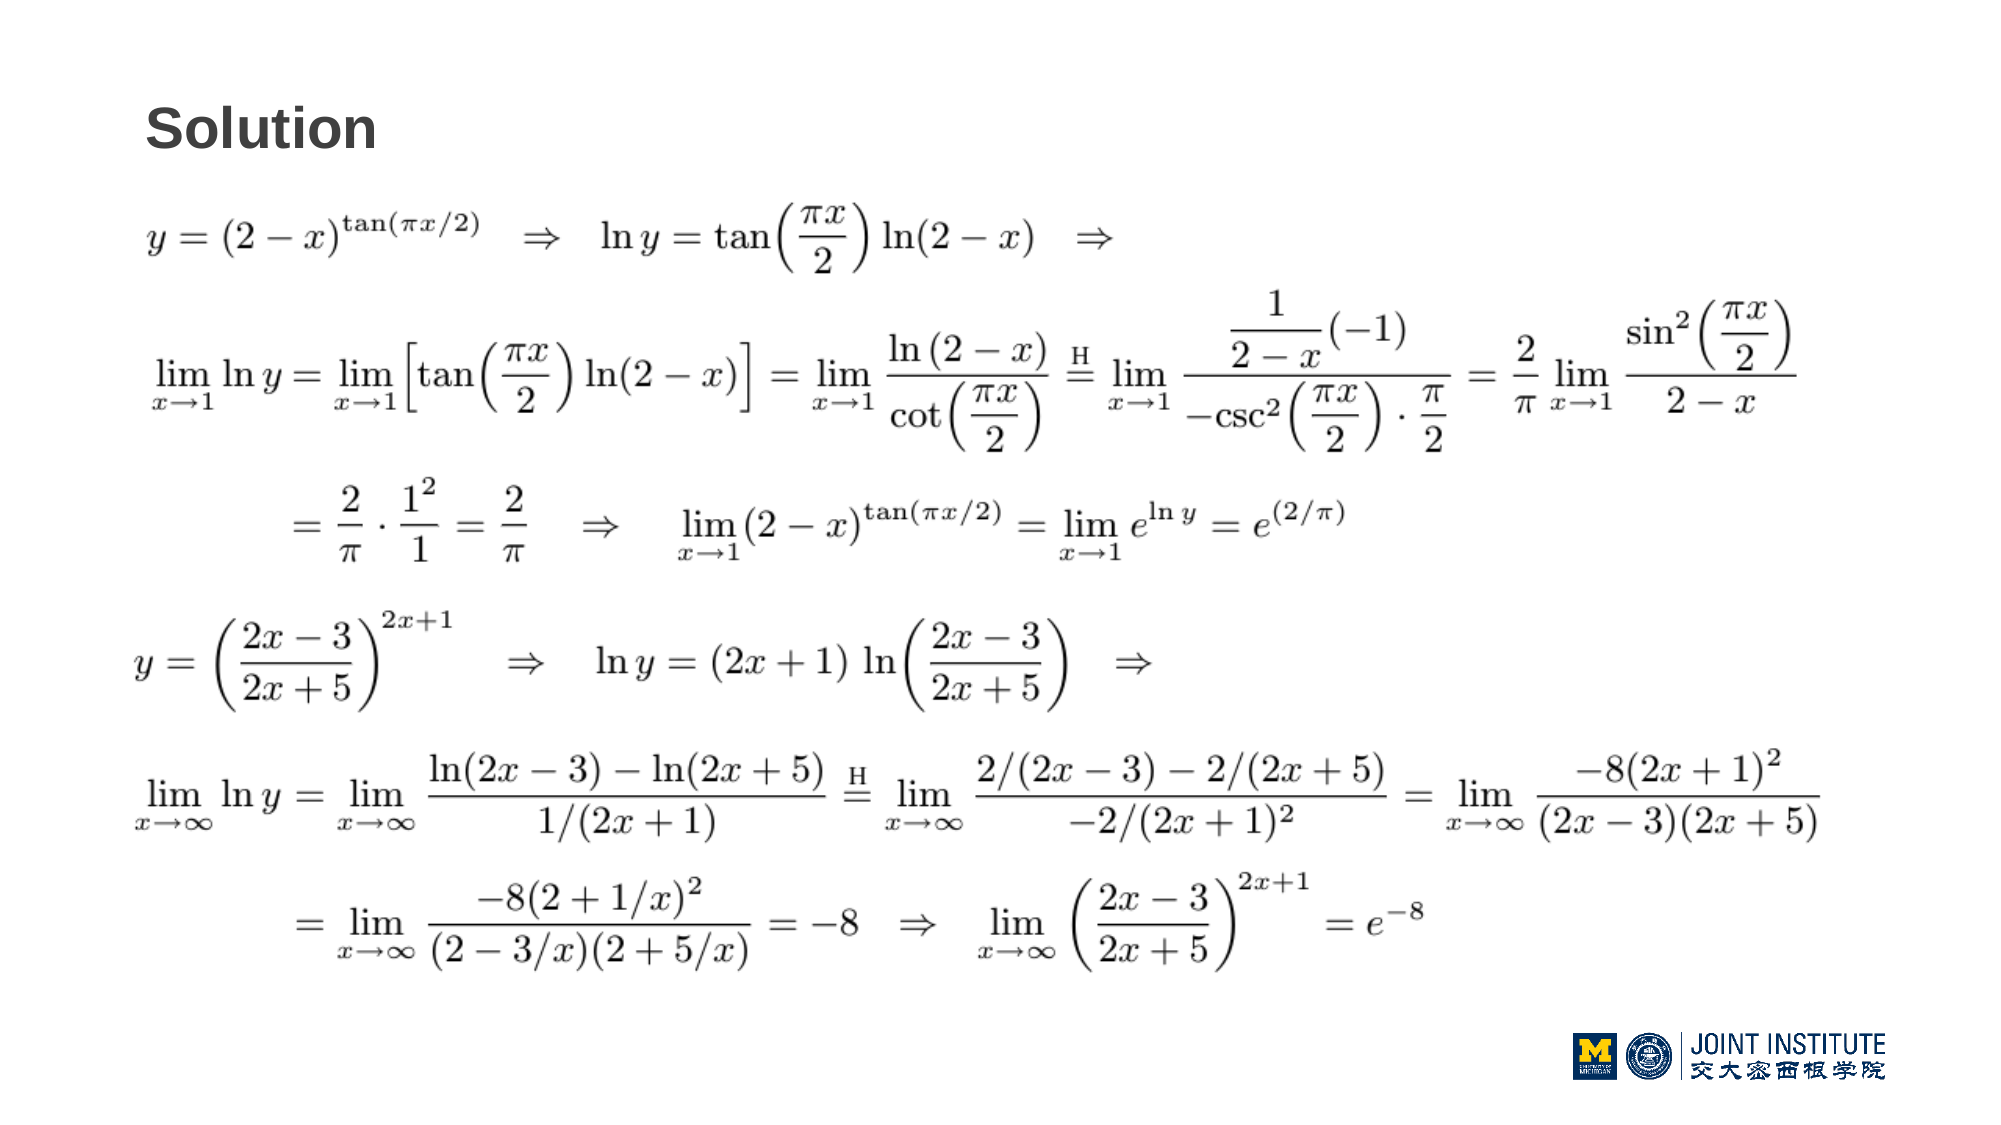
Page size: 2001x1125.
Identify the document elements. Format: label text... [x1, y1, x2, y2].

picture [130, 192, 1837, 587]
picture [1573, 1032, 1885, 1080]
picture [125, 603, 1875, 1008]
list Solution [130, 76, 1884, 175]
